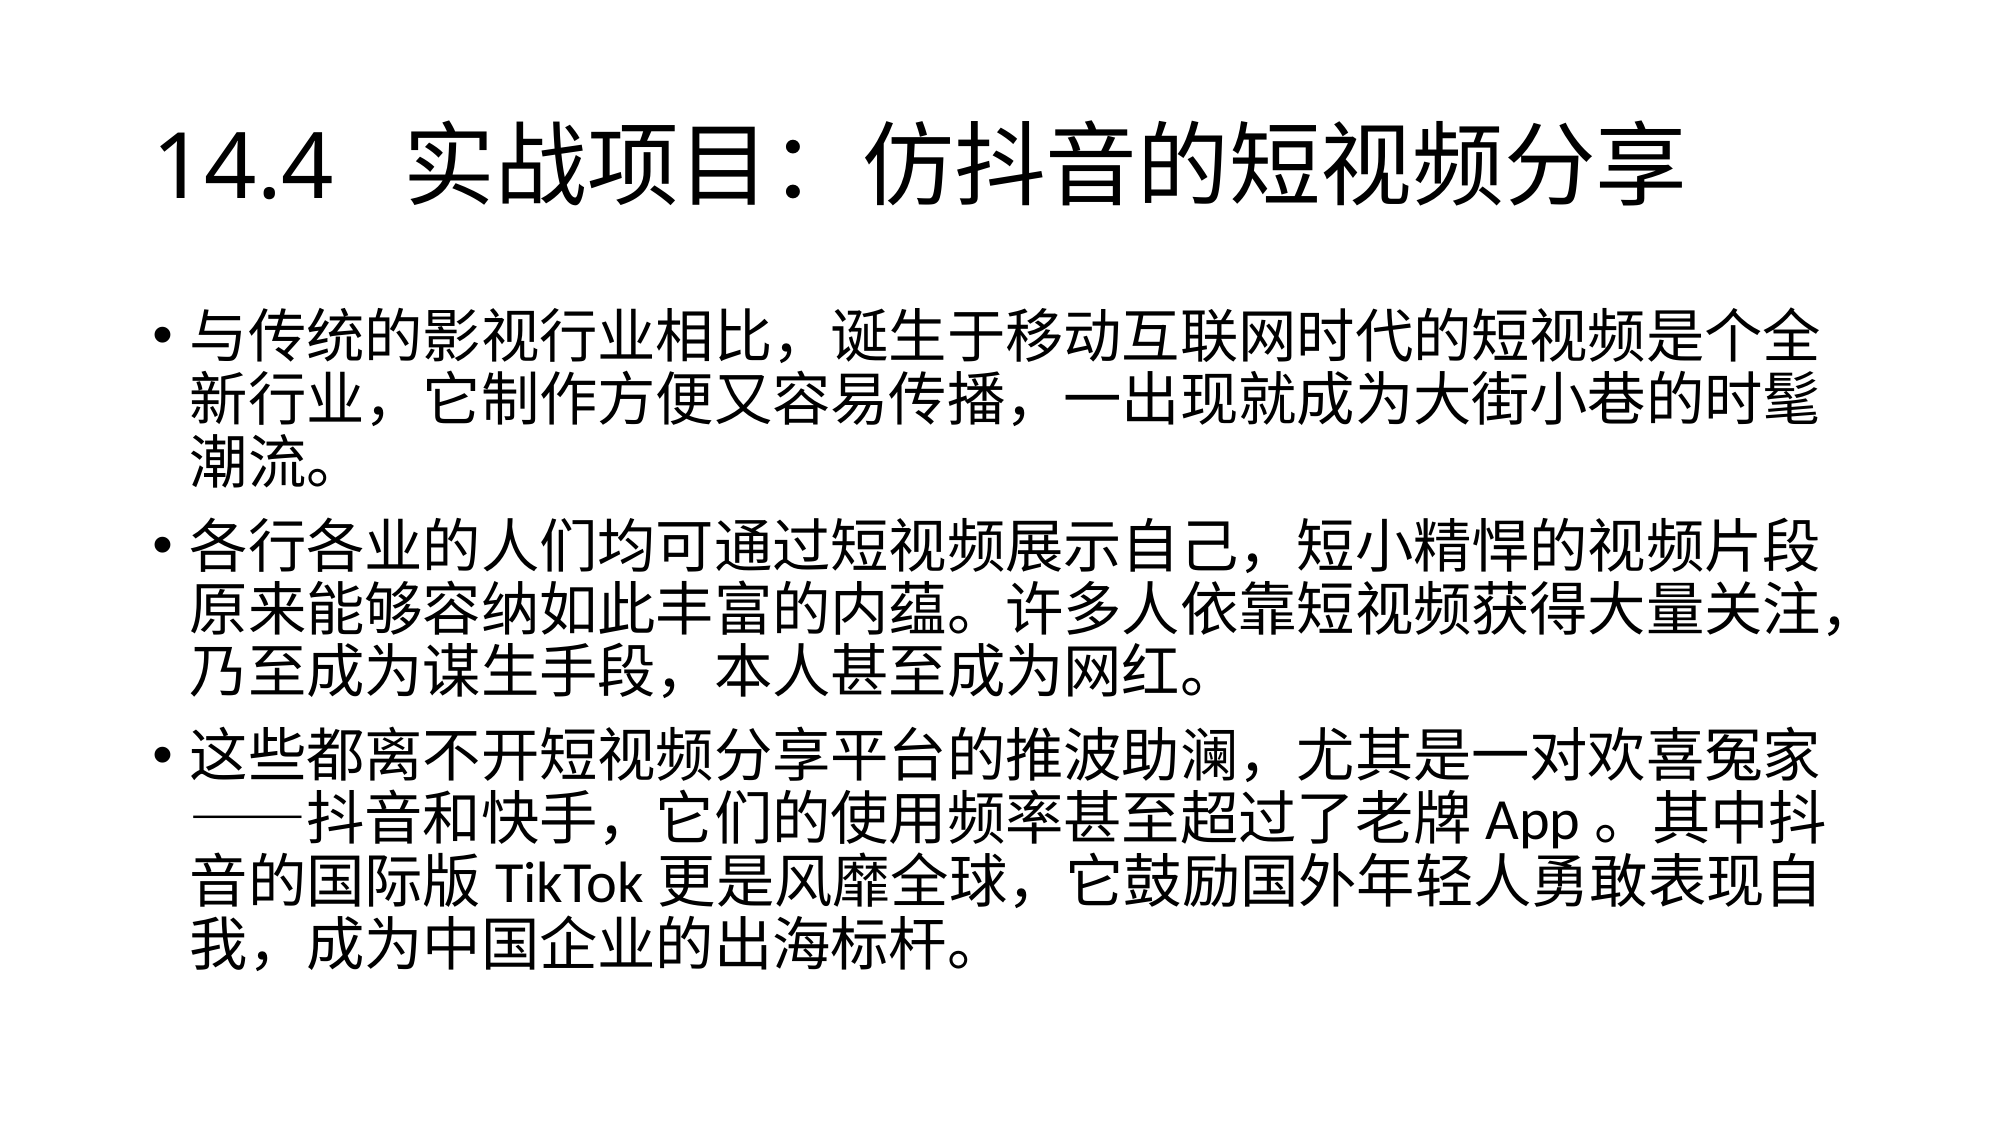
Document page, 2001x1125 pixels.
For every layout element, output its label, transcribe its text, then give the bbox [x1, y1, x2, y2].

list 与传统的影视行业相比，诞生于移动互联网时代的短视频是个全新行业，它制作方便又容易传播，一出现就成为大街小巷的时髦潮流。 各行各业的人们均可通过短视频展示自己，短小精悍的视频片段原来能够容纳如此丰富的内蕴。许多人依靠短视频获得大量关注，乃至成为谋生手段，本人甚至成为网红。 这些都离不开短视频分享平台的推波助澜，尤其是一对欢喜冤家——抖音和快手，它们的使用频率甚至超过了老牌App。其中抖音的国际版TikTok更是风靡全球，它鼓励国外年轻人勇敢表现自我，成为中国企业的出海标杆。 [137, 299, 1863, 1014]
title 14.4 实战项目：仿抖音的短视频分享 [137, 59, 1863, 278]
